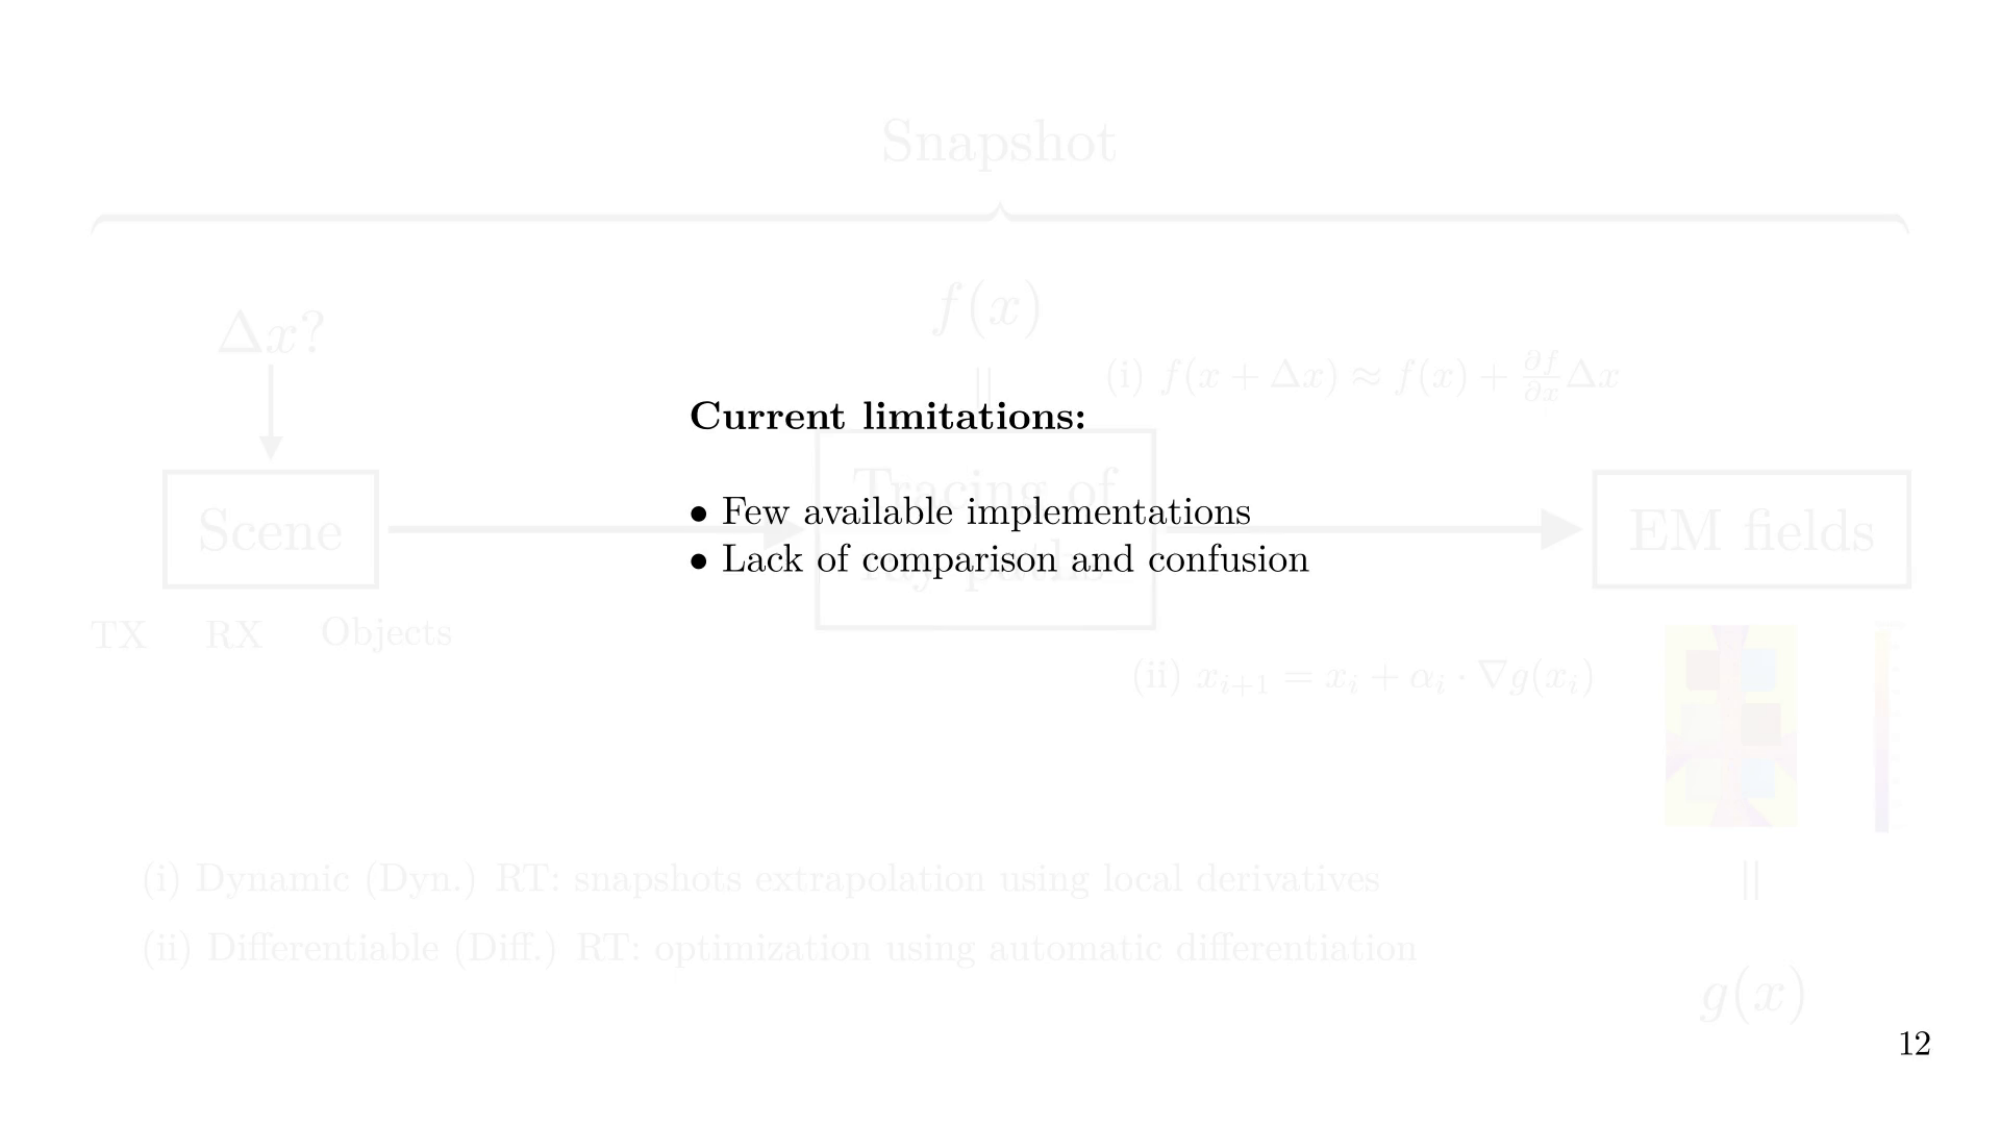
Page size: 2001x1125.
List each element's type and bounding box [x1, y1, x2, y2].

text_box [0, 0, 2000, 1125]
